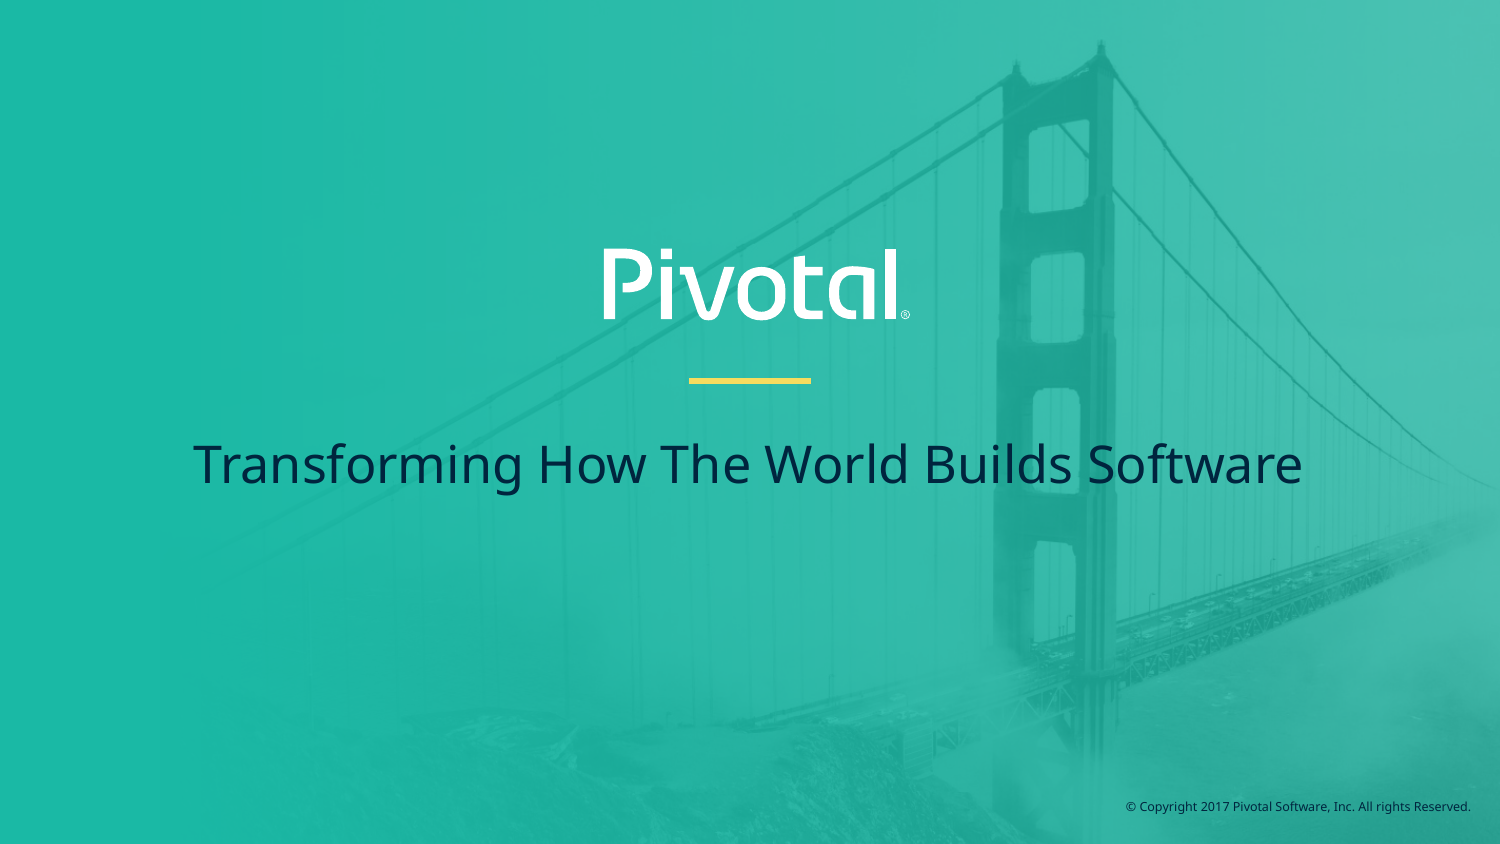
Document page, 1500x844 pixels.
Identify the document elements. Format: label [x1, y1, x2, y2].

picture [0, 0, 1500, 844]
text_box [603, 248, 911, 321]
